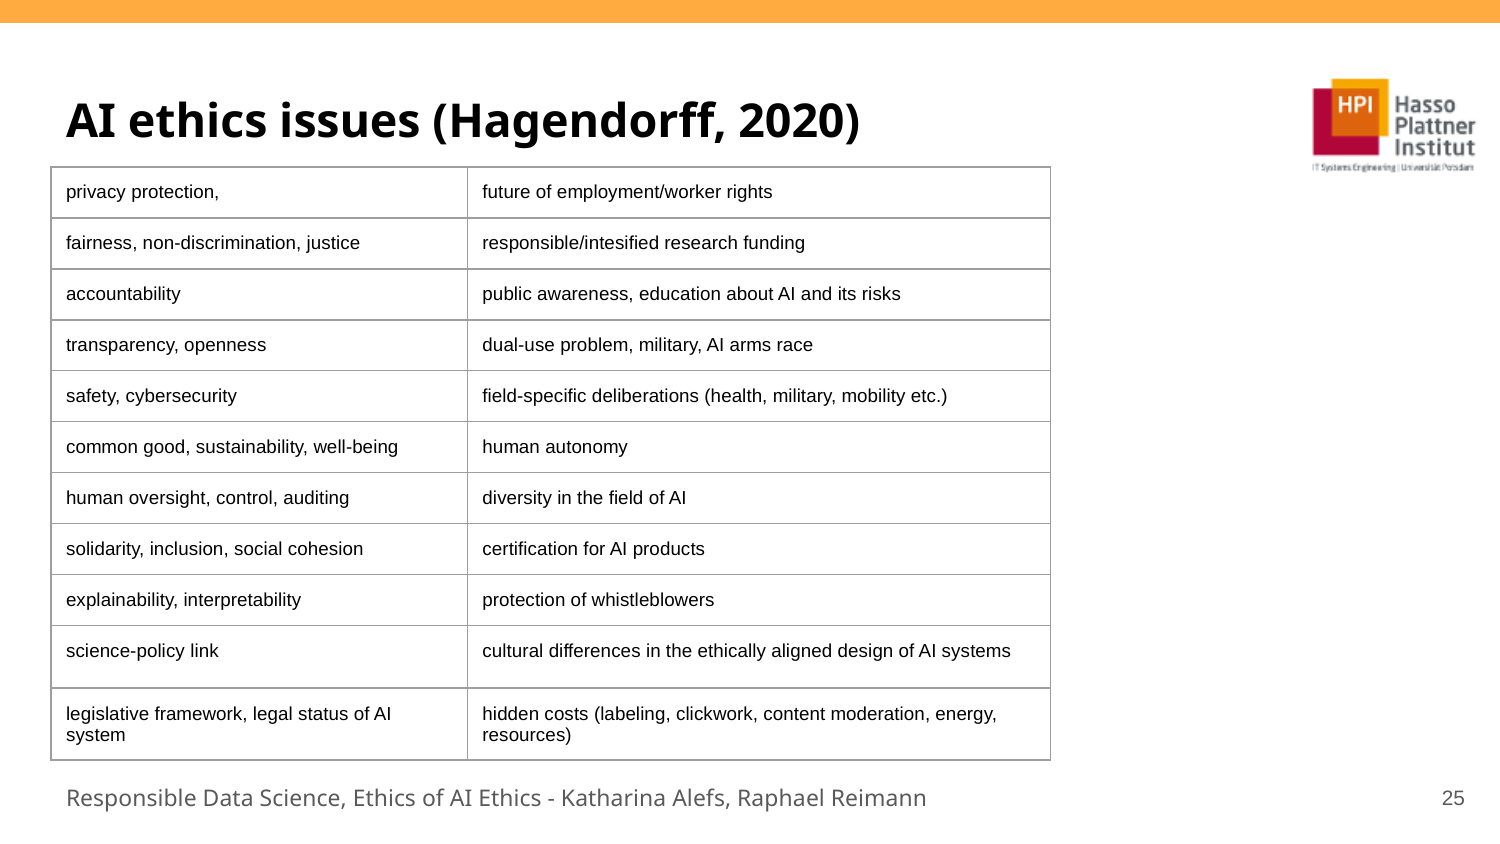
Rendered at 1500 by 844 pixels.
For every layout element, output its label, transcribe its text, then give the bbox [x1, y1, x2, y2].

table_cell transparency, openness [52, 321, 467, 370]
table_cell certification for AI products [468, 524, 1050, 574]
table_cell legislative framework, legal status of AI system [52, 689, 467, 759]
table_cell solidarity, inclusion, social cohesion [52, 524, 467, 574]
table_cell human autonomy [468, 422, 1050, 472]
table_cell responsible/intesified research funding [468, 219, 1050, 268]
table_cell science-policy link [52, 626, 467, 687]
table_cell diversity in the field of AI [468, 473, 1050, 523]
table_cell dual-use problem, military, AI arms race [468, 321, 1050, 370]
table_cell human oversight, control, auditing [52, 473, 467, 523]
table_cell safety, cybersecurity [52, 371, 467, 421]
table_cell explainability, interpretability [52, 575, 467, 625]
table_cell accountability [52, 270, 467, 319]
table_cell public awareness, education about AI and its risks [468, 270, 1050, 319]
table_header privacy protection, [52, 168, 467, 217]
table_cell hidden costs (labeling, clickwork, content moderation, energy, resources) [468, 689, 1050, 759]
title AI ethics issues (Hagendorff, 2020) [51, 72, 1449, 167]
table_header future of employment/worker rights [468, 168, 1050, 217]
picture [1311, 76, 1480, 174]
subtitle Responsible Data Science, Ethics of AI Ethics - Katharina Alefs, Raphael Reimann [51, 764, 1321, 830]
slide_number 25 [1389, 764, 1480, 830]
table_cell protection of whistleblowers [468, 575, 1050, 625]
table_cell cultural differences in the ethically aligned design of AI systems [468, 626, 1050, 687]
table_cell common good, sustainability, well-being [52, 422, 467, 472]
table_cell field-specific deliberations (health, military, mobility etc.) [468, 371, 1050, 421]
table_cell fairness, non-discrimination, justice [52, 219, 467, 268]
